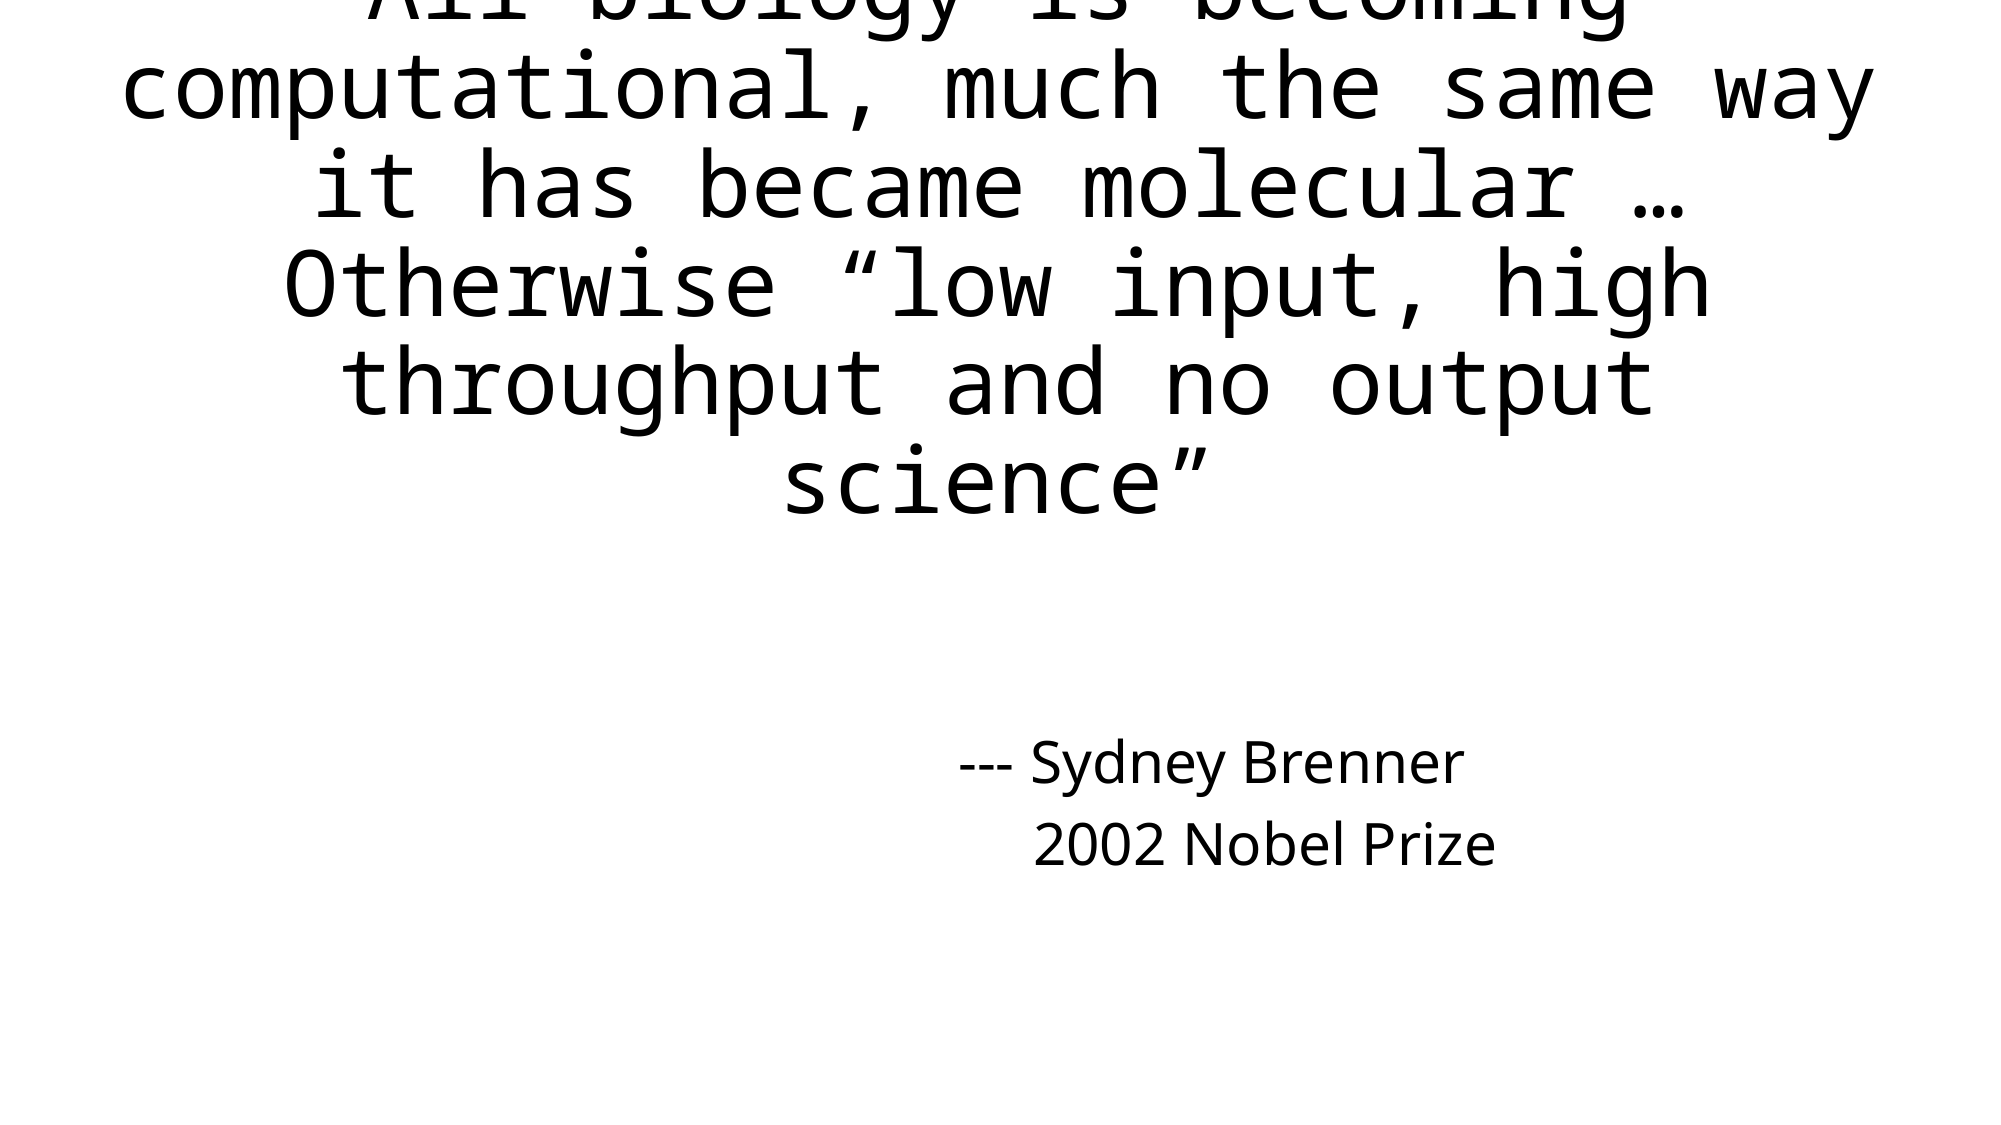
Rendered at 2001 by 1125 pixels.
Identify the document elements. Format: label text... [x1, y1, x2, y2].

subtitle --- Sydney Brenner 2002 Nobel Prize [900, 725, 1525, 926]
title All biology is becoming computational, much the same way it has became molecular … Otherwise “low input, high throughput and no output science” [78, 299, 1919, 542]
